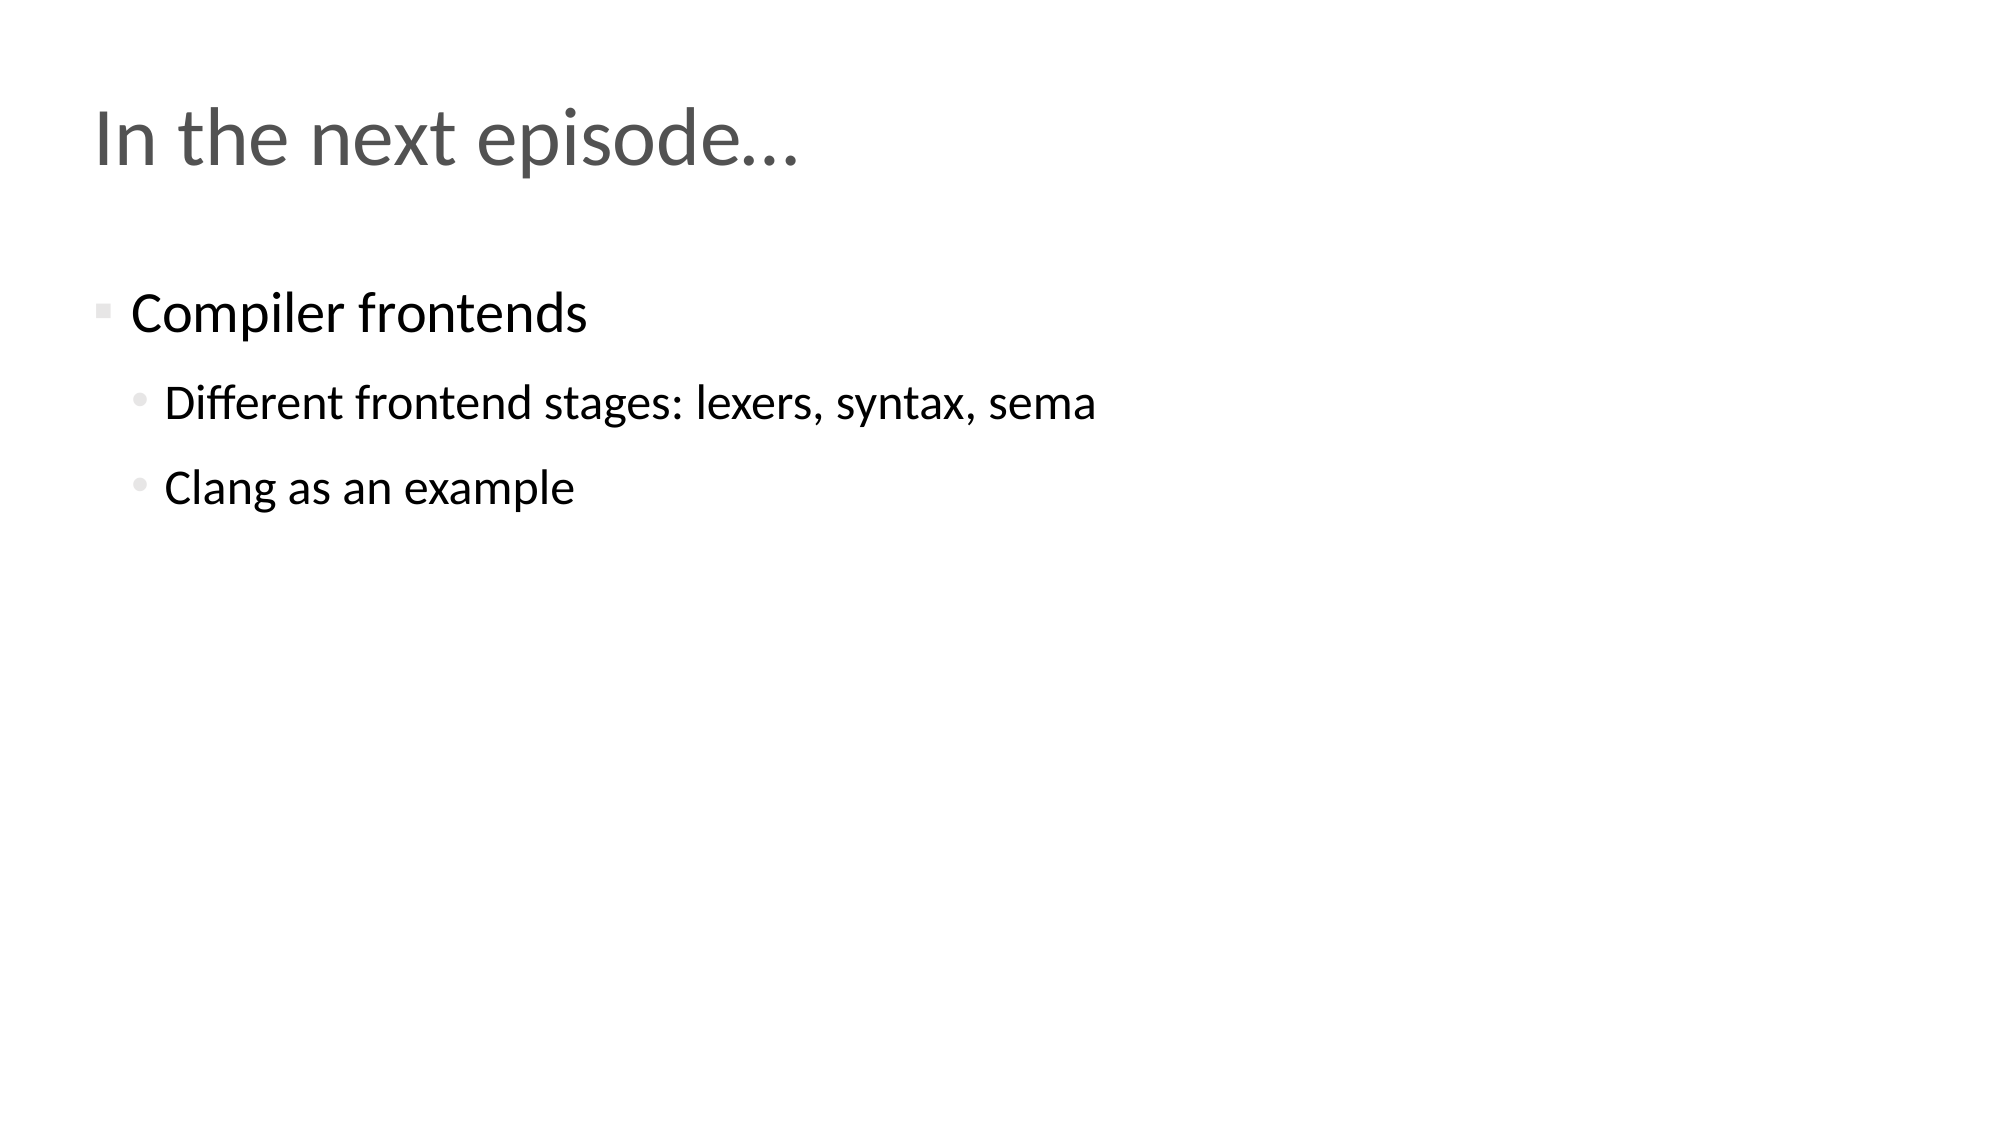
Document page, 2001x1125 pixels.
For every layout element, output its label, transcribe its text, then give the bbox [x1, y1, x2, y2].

title In the next episode… [93, 93, 1900, 250]
list Compiler frontends Different frontend stages: lexers, syntax, sema Clang as an example [93, 274, 1900, 1027]
